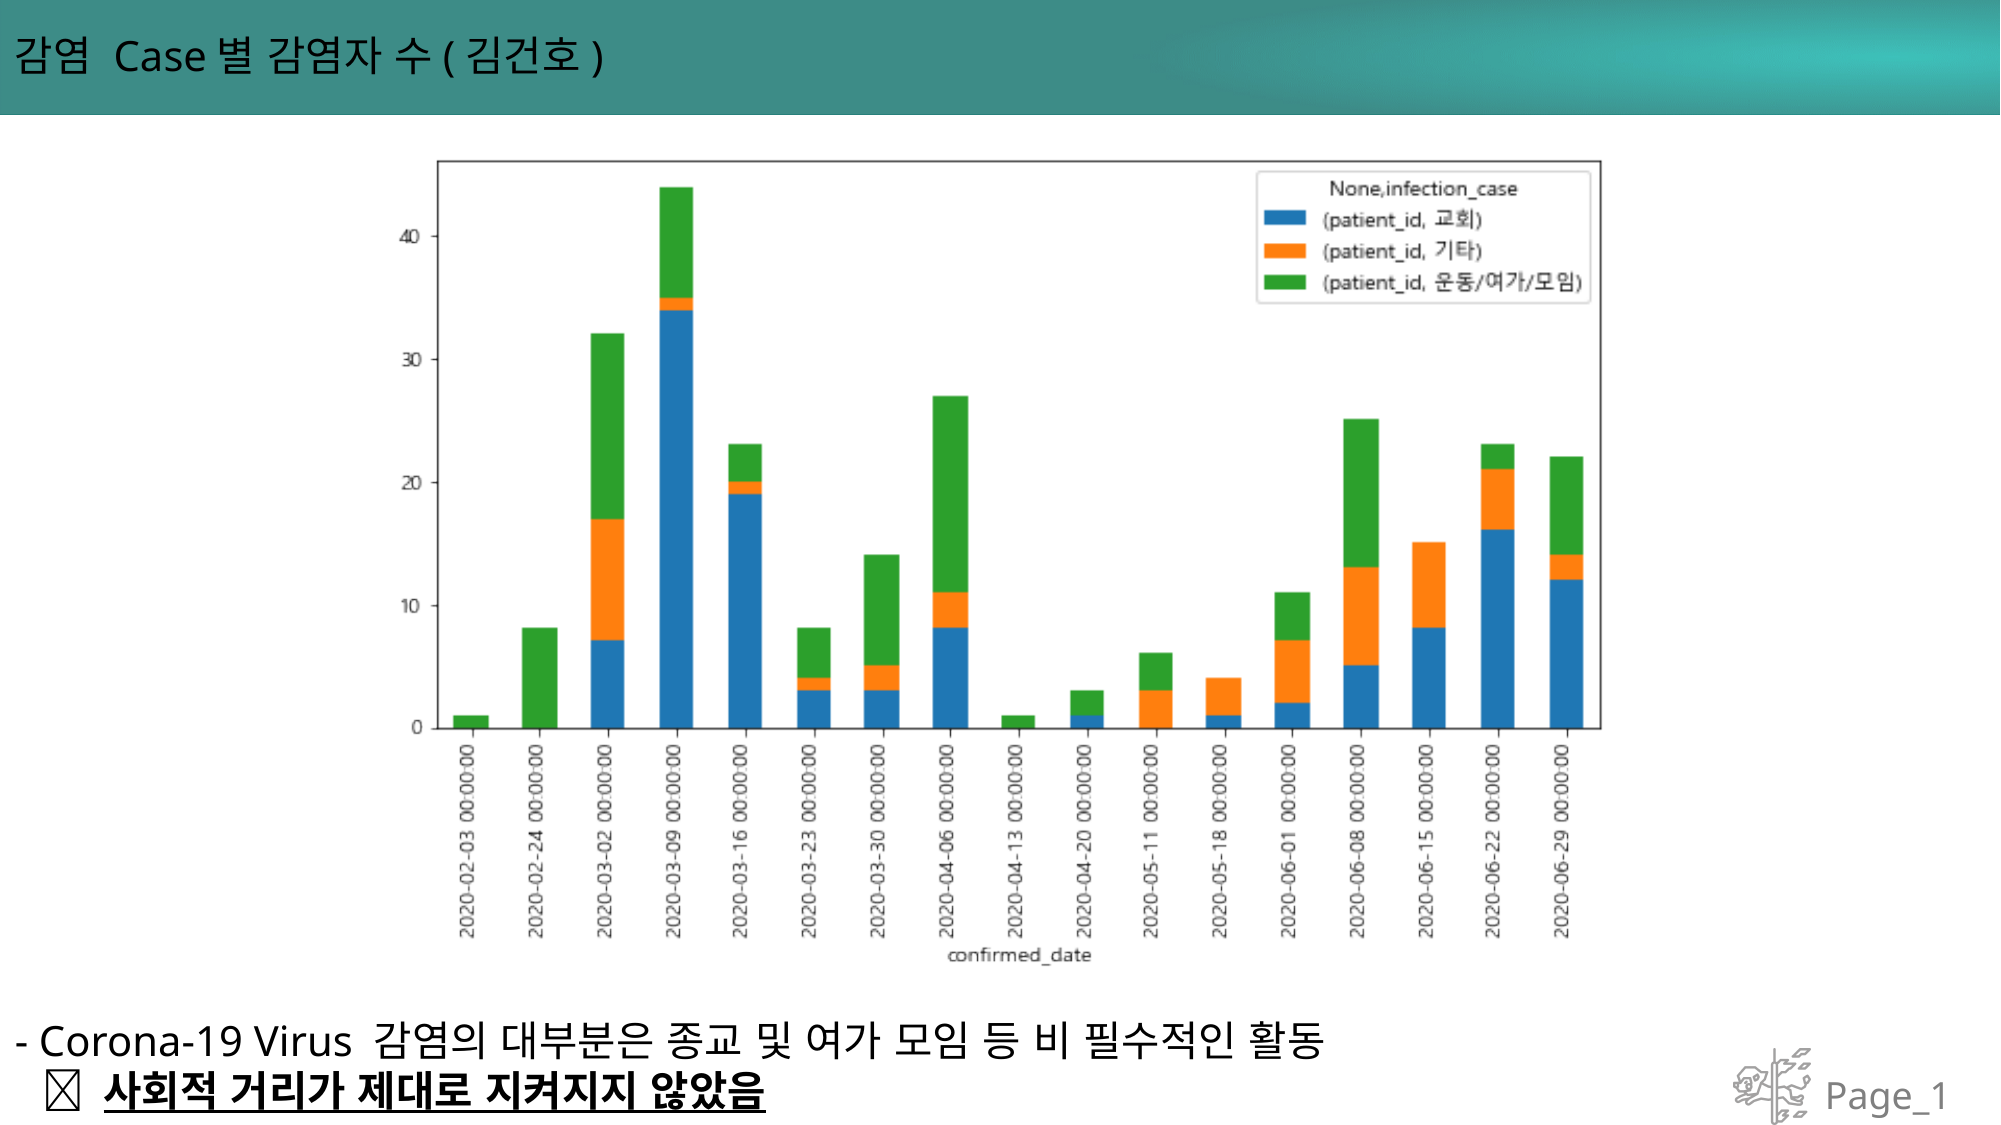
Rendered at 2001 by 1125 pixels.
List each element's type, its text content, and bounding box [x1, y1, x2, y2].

text_box 감염 Case별 감염자 수(김건호) [0, 22, 2000, 88]
picture [1733, 1048, 1811, 1125]
text_box - Corona-19 Virus 감염의 대부분은 종교 및 여가 모임 등 비 필수적인 활동  사회적 거리가 제대로 지켜지지 않았음 [0, 1007, 2000, 1123]
picture [385, 146, 1615, 979]
